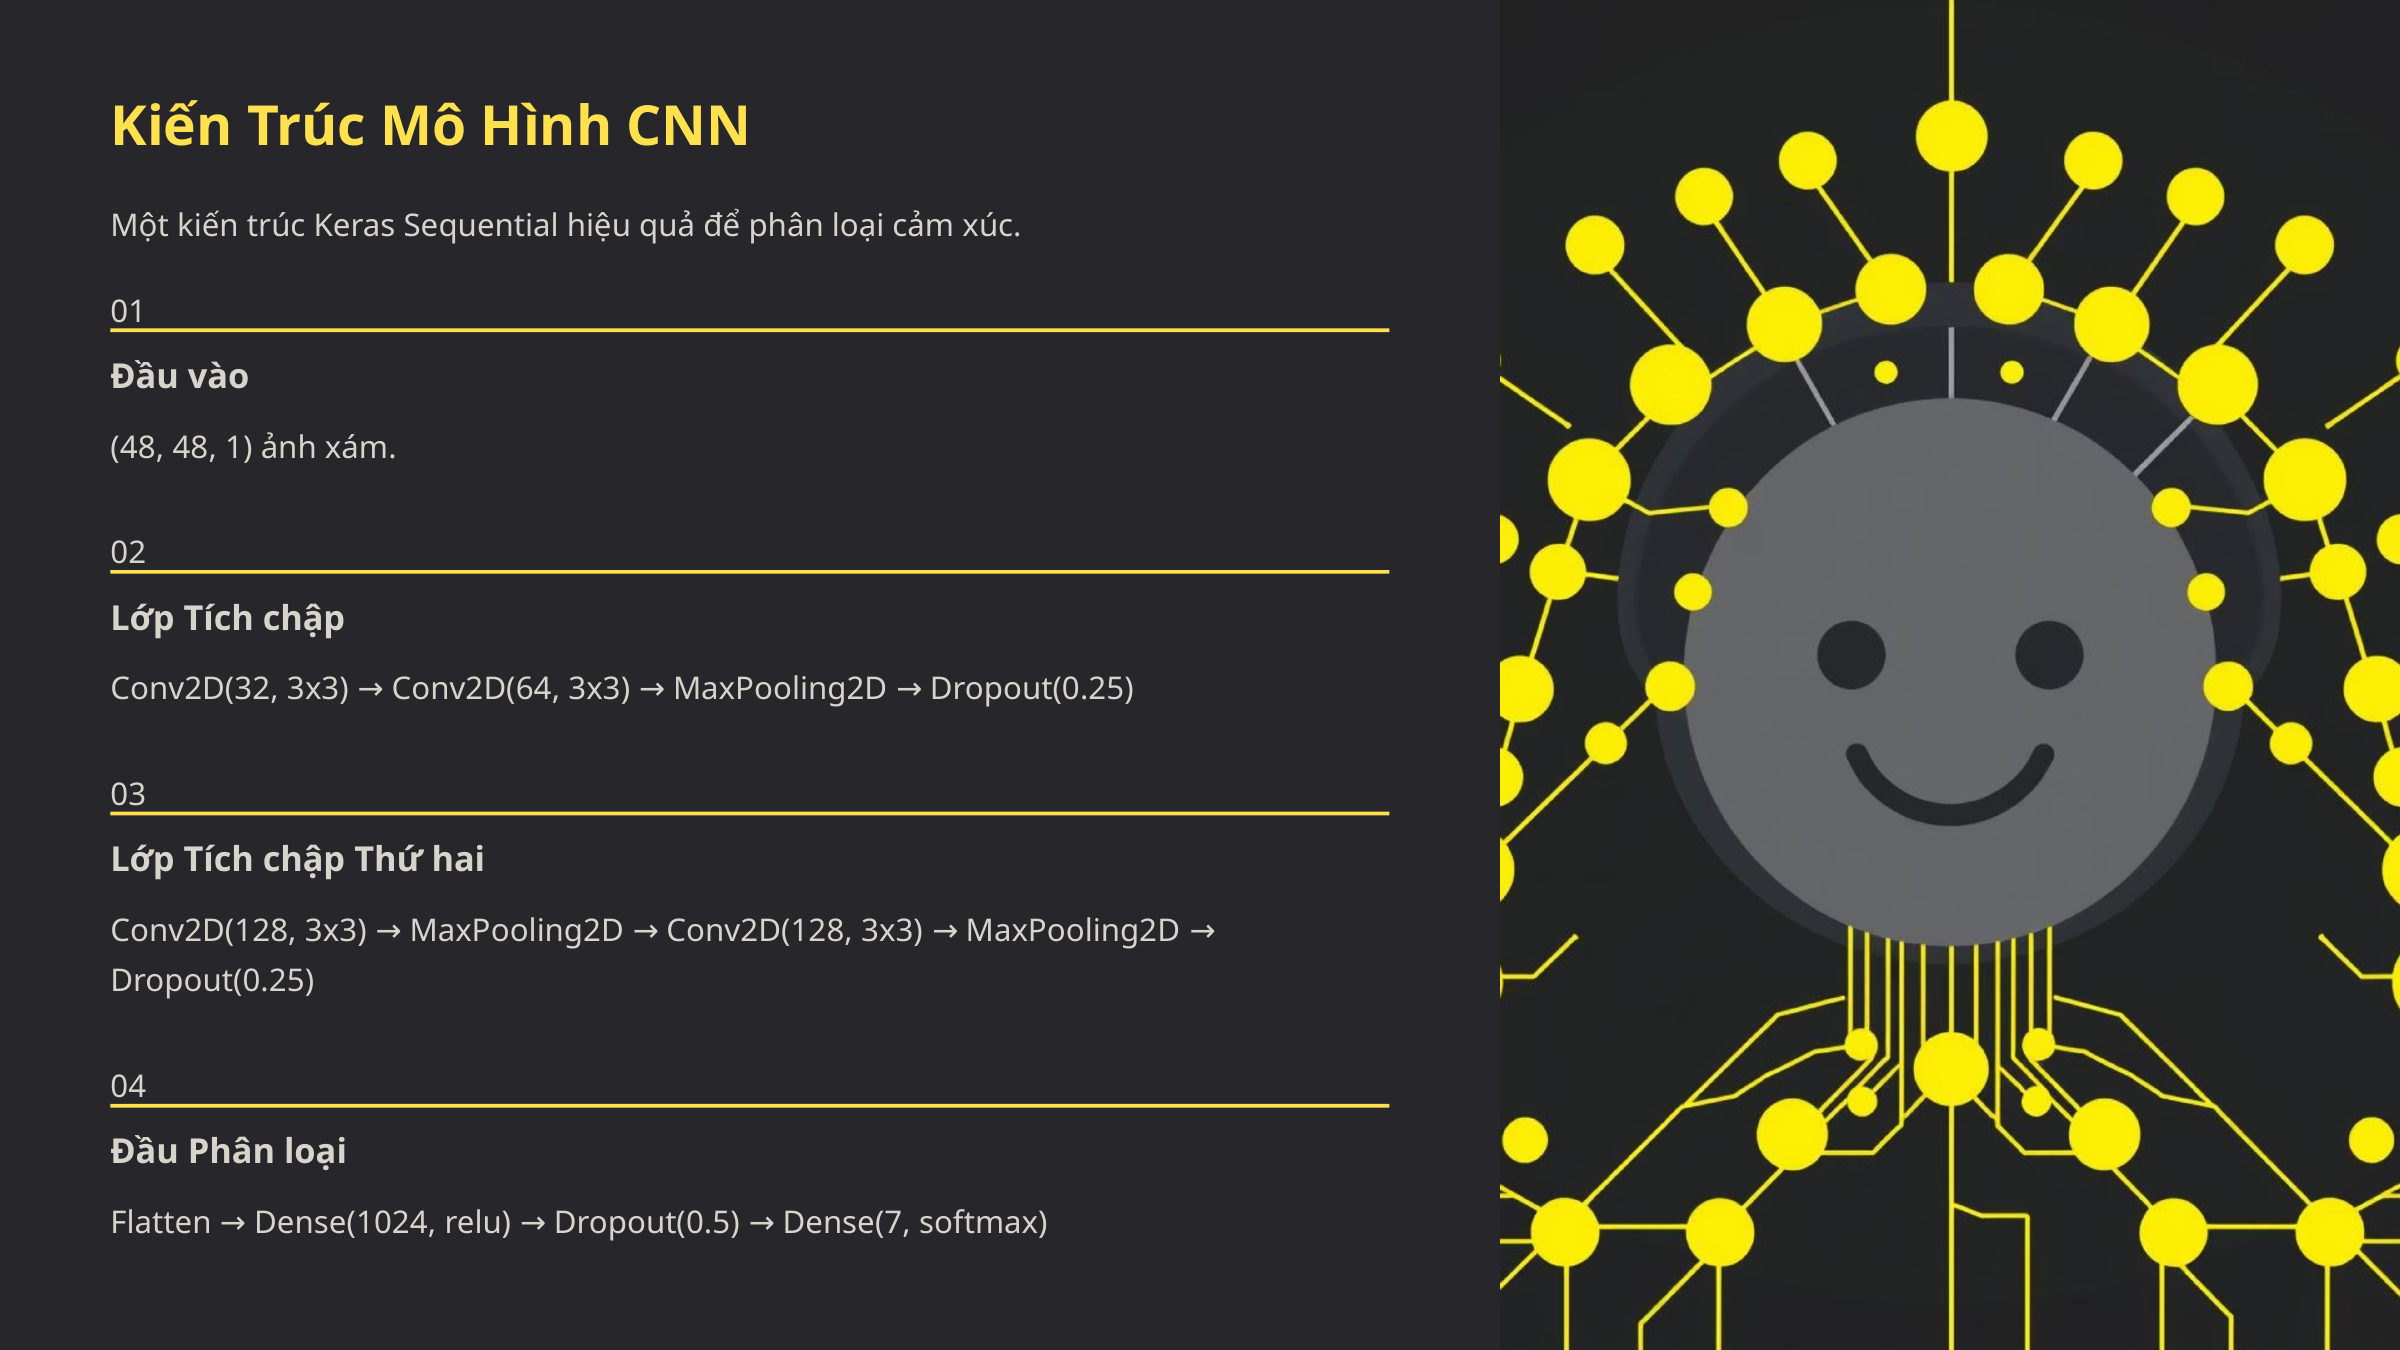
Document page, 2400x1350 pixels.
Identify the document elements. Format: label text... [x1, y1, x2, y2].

text_box (48, 48, 1) ảnh xám. [110, 414, 1390, 465]
text_box [110, 570, 1390, 574]
text_box Một kiến trúc Keras Sequential hiệu quả để phân loại cảm xúc. [110, 192, 1390, 243]
text_box Lớp Tích chập [110, 593, 462, 638]
text_box [110, 1103, 1390, 1108]
text_box 02 [110, 520, 142, 560]
text_box Conv2D(32, 3x3) → Conv2D(64, 3x3) → MaxPooling2D → Dropout(0.25) [110, 656, 1390, 707]
text_box Conv2D(128, 3x3) → MaxPooling2D → Conv2D(128, 3x3) → MaxPooling2D → Dropout(0.25) [110, 897, 1390, 999]
text_box Đầu vào [110, 351, 462, 396]
text_box [110, 811, 1390, 816]
text_box Lớp Tích chập Thứ hai [110, 834, 524, 879]
text_box 01 [110, 278, 142, 318]
text_box Kiến Trúc Mô Hình CNN [110, 86, 805, 157]
text_box 03 [110, 761, 142, 802]
text_box Flatten → Dense(1024, relu) → Dropout(0.5) → Dense(7, softmax) [110, 1189, 1390, 1241]
text_box Đầu Phân loại [110, 1127, 462, 1171]
text_box 04 [110, 1053, 142, 1094]
text_box [110, 328, 1390, 333]
picture [1499, 0, 2400, 1350]
